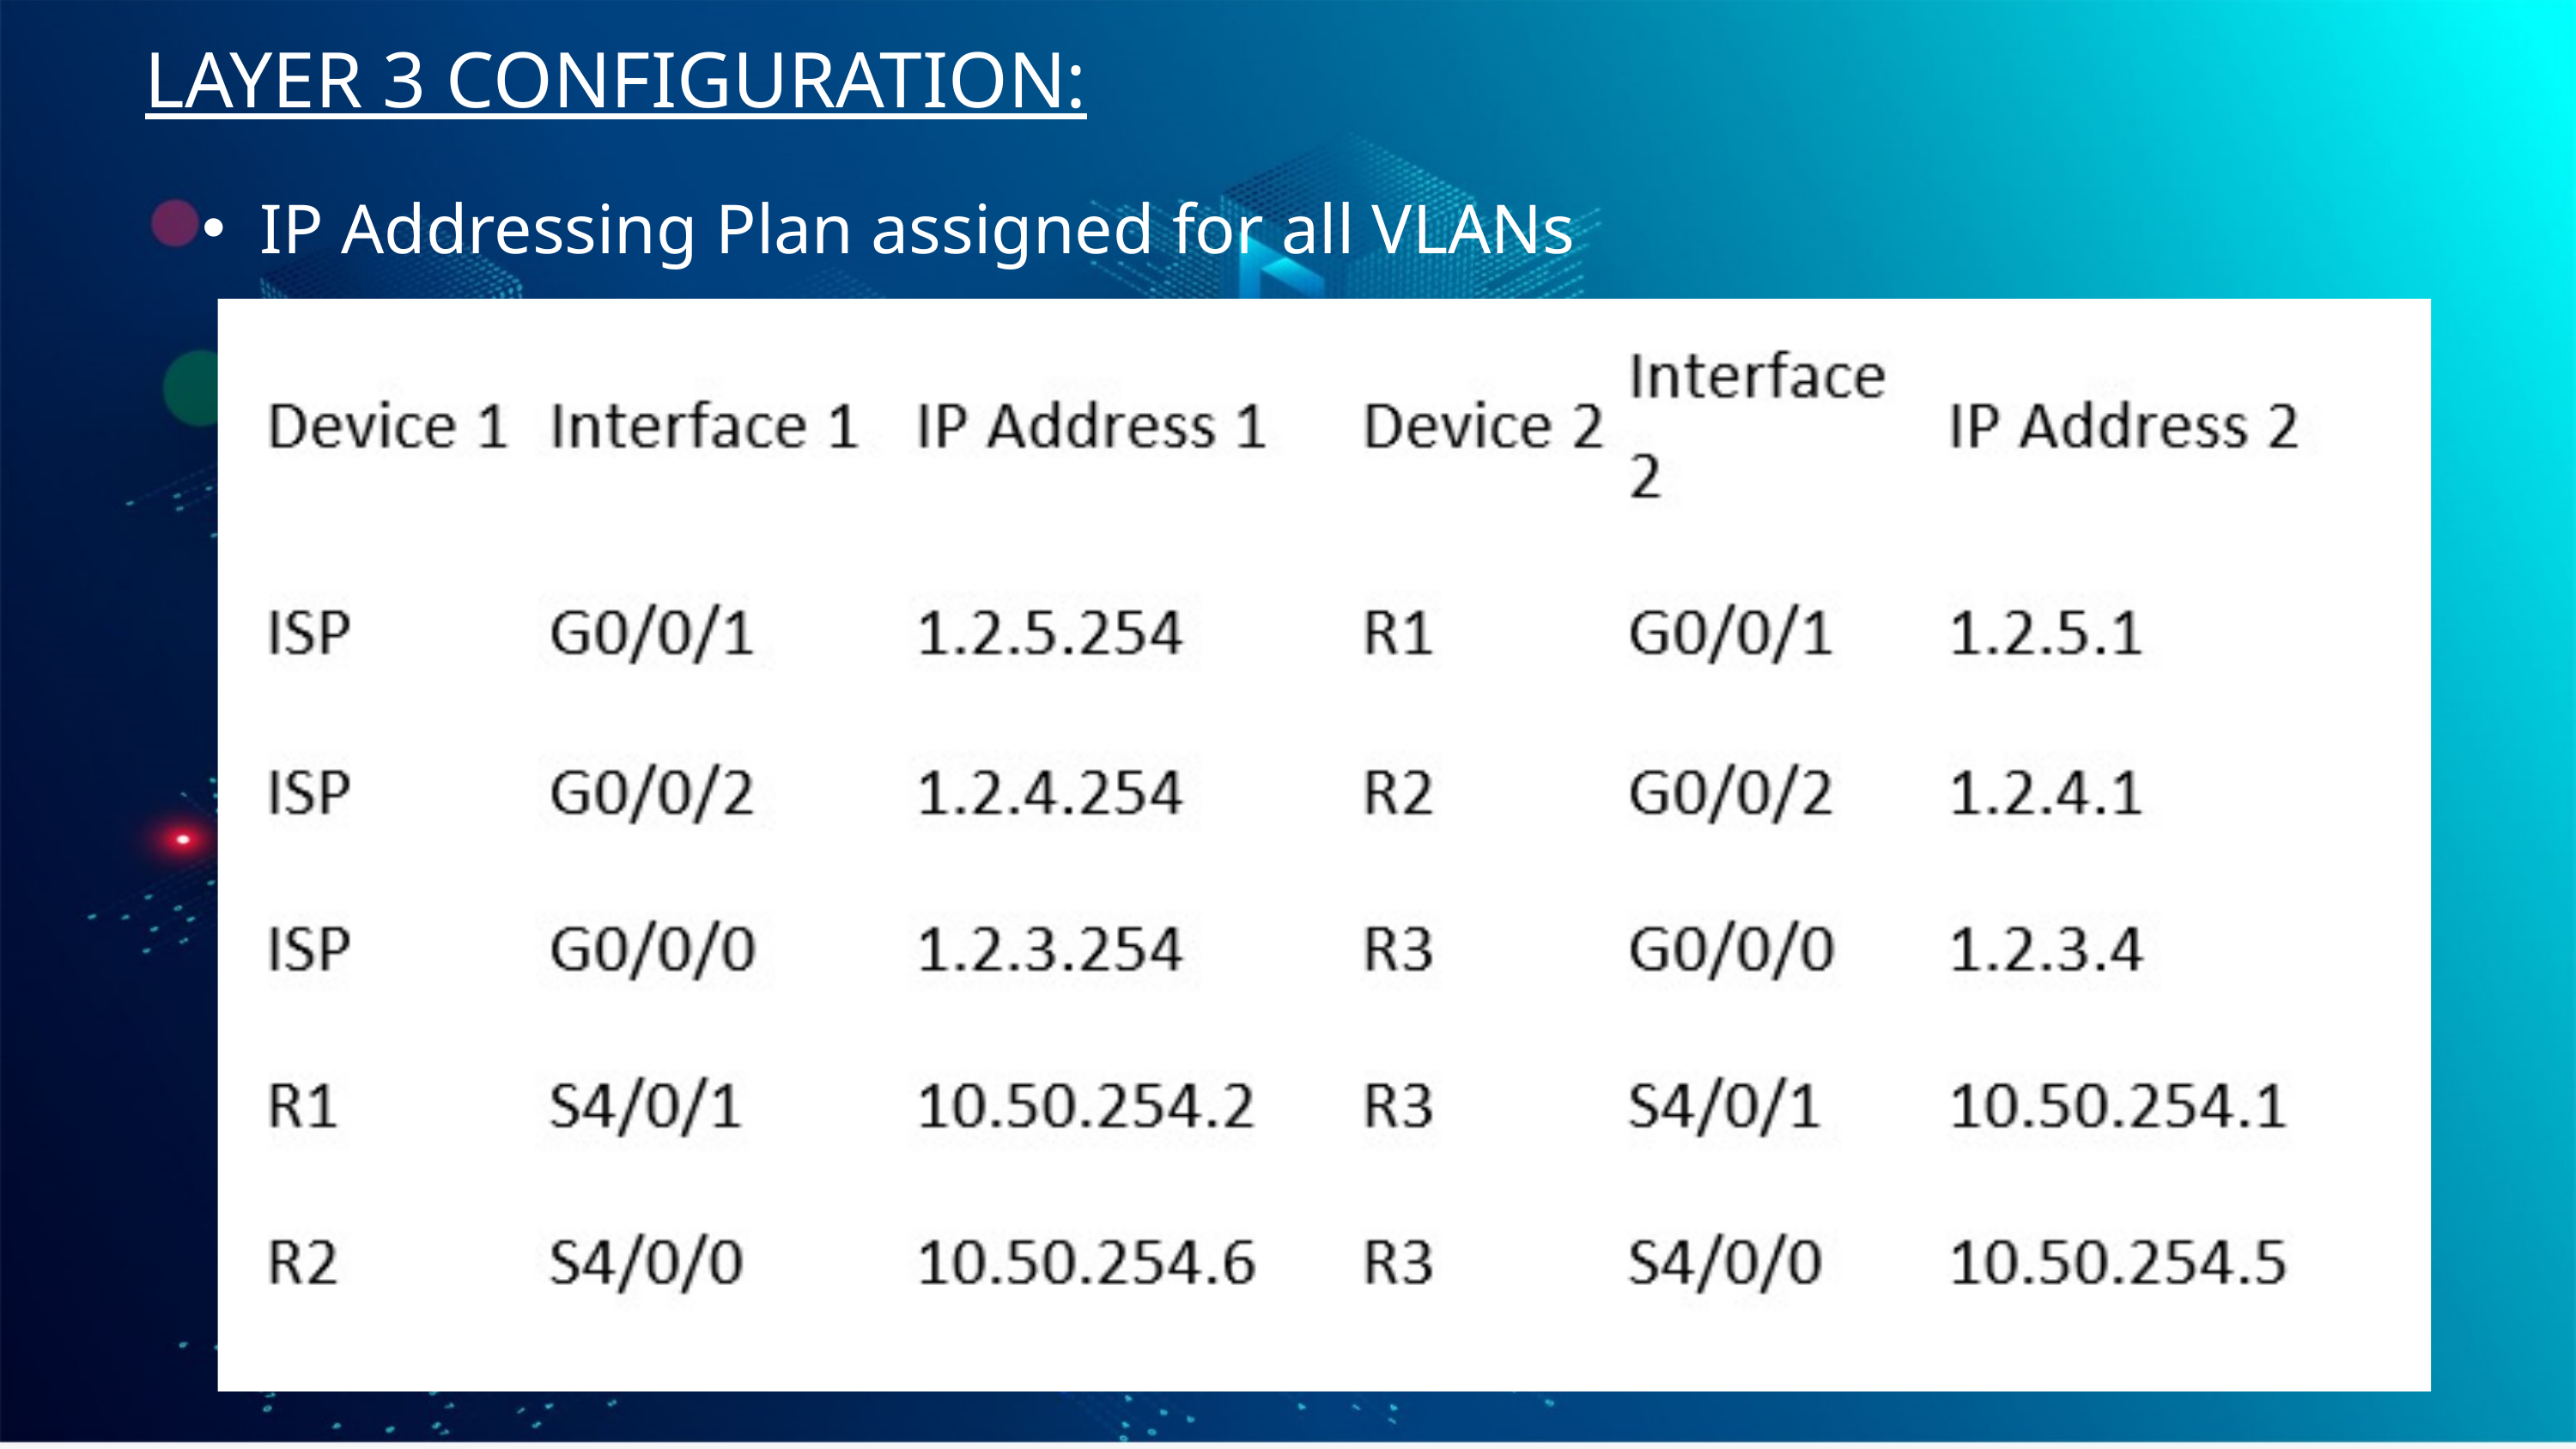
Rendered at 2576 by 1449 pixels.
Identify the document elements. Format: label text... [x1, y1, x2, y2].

text_box LAYER 3 CONFIGURATION: IP Addressing Plan assigned for all VLANs [144, 45, 2372, 335]
text_box [0, 0, 2576, 1449]
text_box [217, 299, 2432, 1391]
